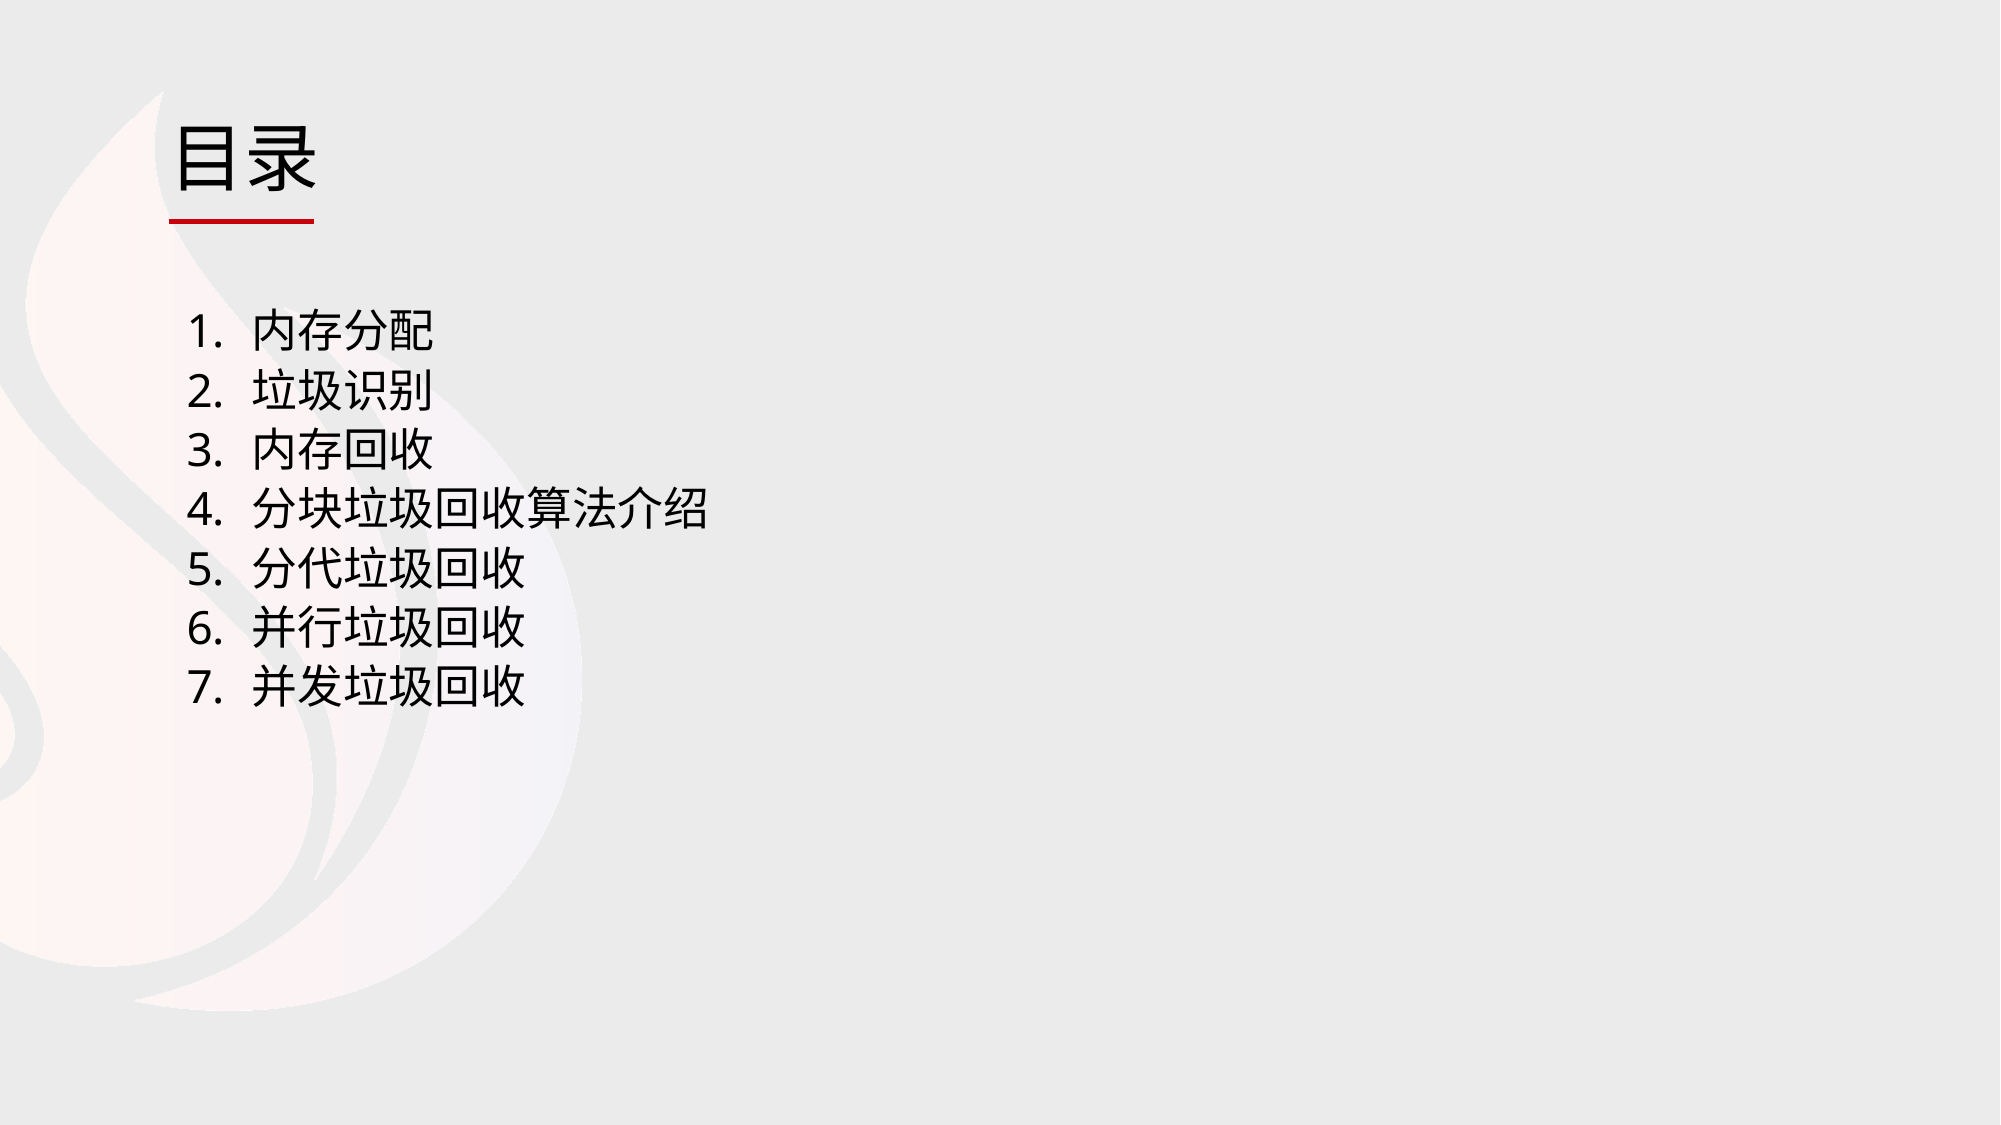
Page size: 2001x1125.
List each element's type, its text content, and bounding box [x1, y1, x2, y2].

picture [0, 92, 582, 1011]
list 内存分配 垃圾识别 内存回收 分块垃圾回收算法介绍 分代垃圾回收 并行垃圾回收 并发垃圾回收 [169, 302, 1830, 797]
